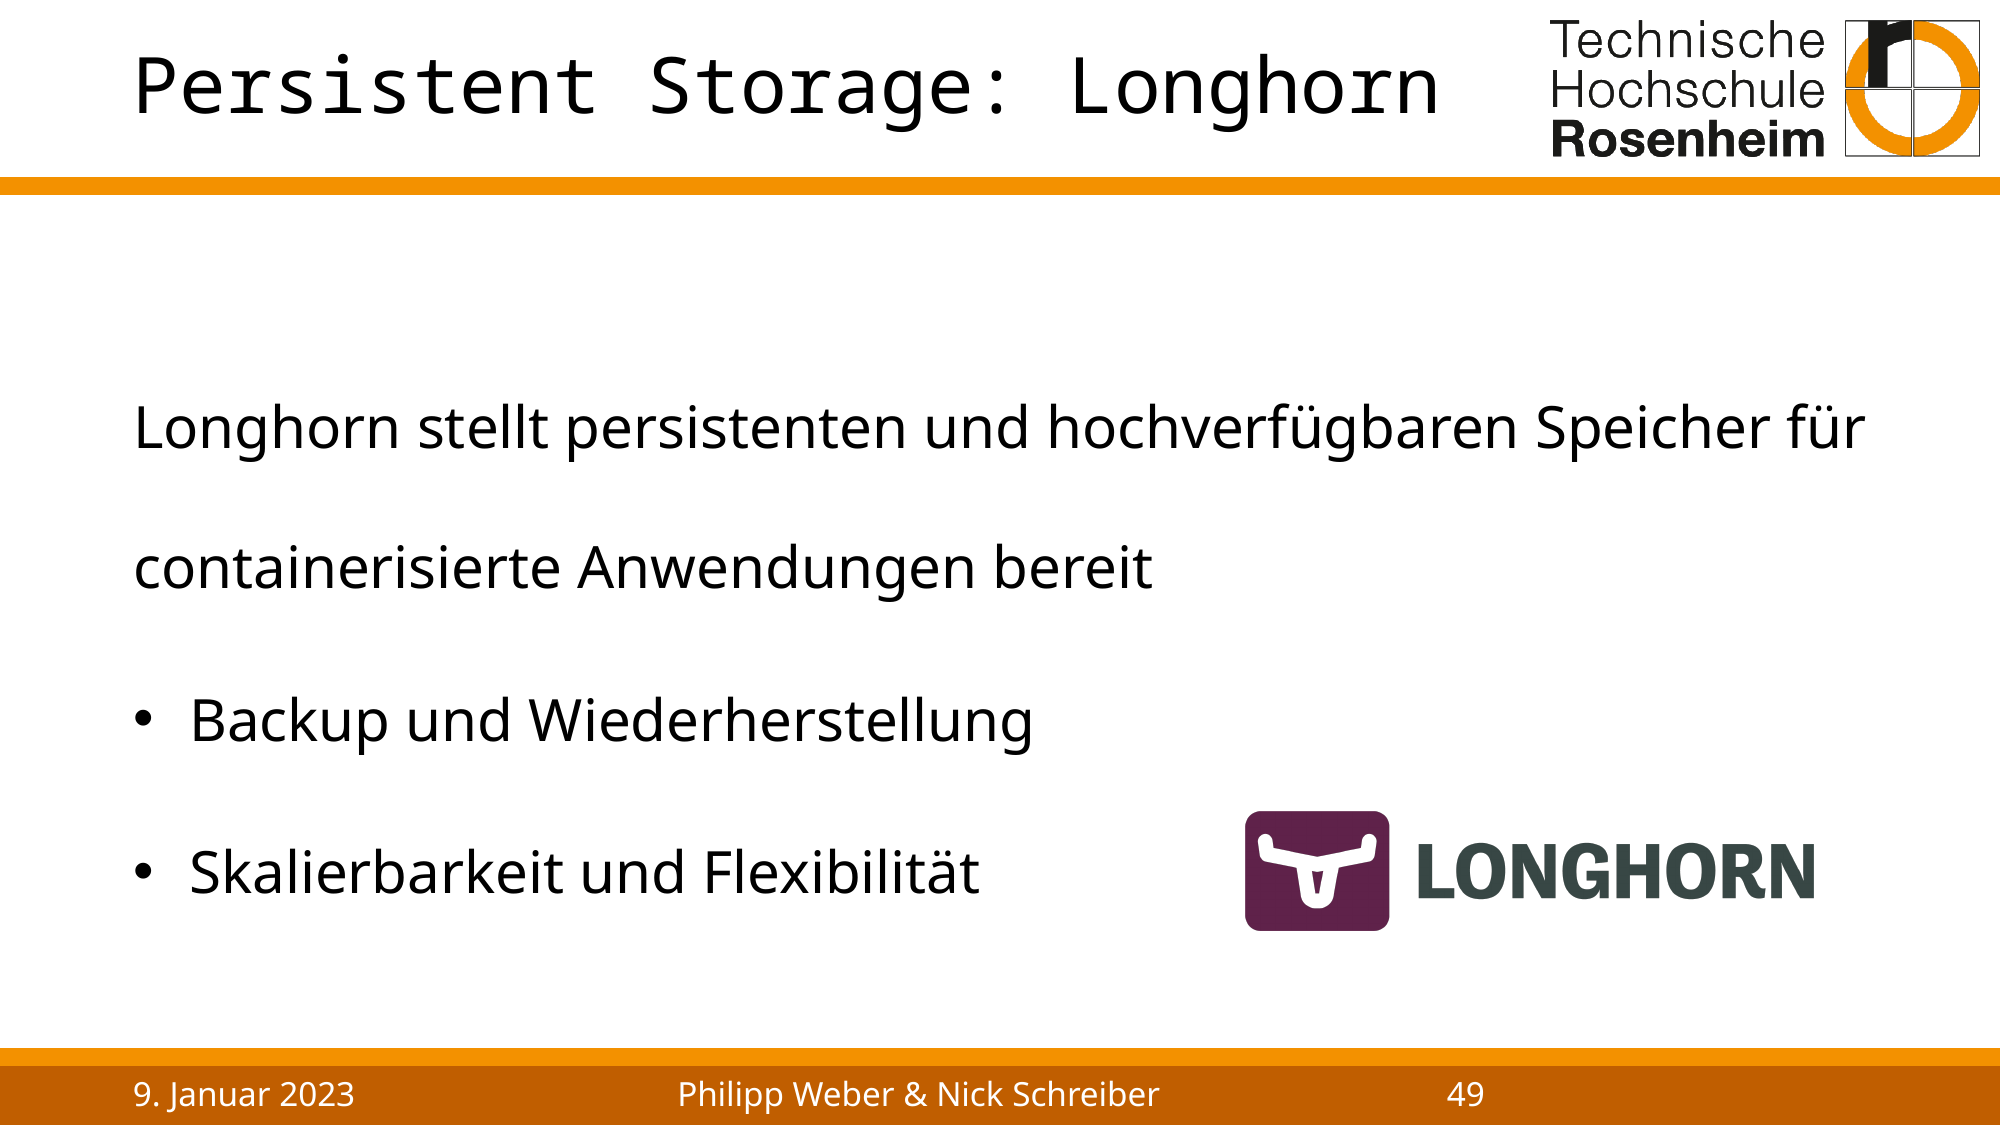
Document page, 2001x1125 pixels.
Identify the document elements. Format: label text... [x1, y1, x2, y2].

picture [1550, 20, 1980, 157]
slide_number 49 [1432, 1065, 1883, 1125]
footer Philipp Weber & Nick Schreiber [662, 1065, 1338, 1125]
picture [1245, 811, 1814, 931]
list Longhorn stellt persistenten und hochverfügbaren Speicher für containerisierte Anwendungen bereit Backup und Wiederherstellung Skalierbarkeit und Flexibilität [118, 312, 1883, 931]
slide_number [118, 1065, 569, 1125]
title Persistent Storage: Longhorn [118, 0, 1530, 178]
